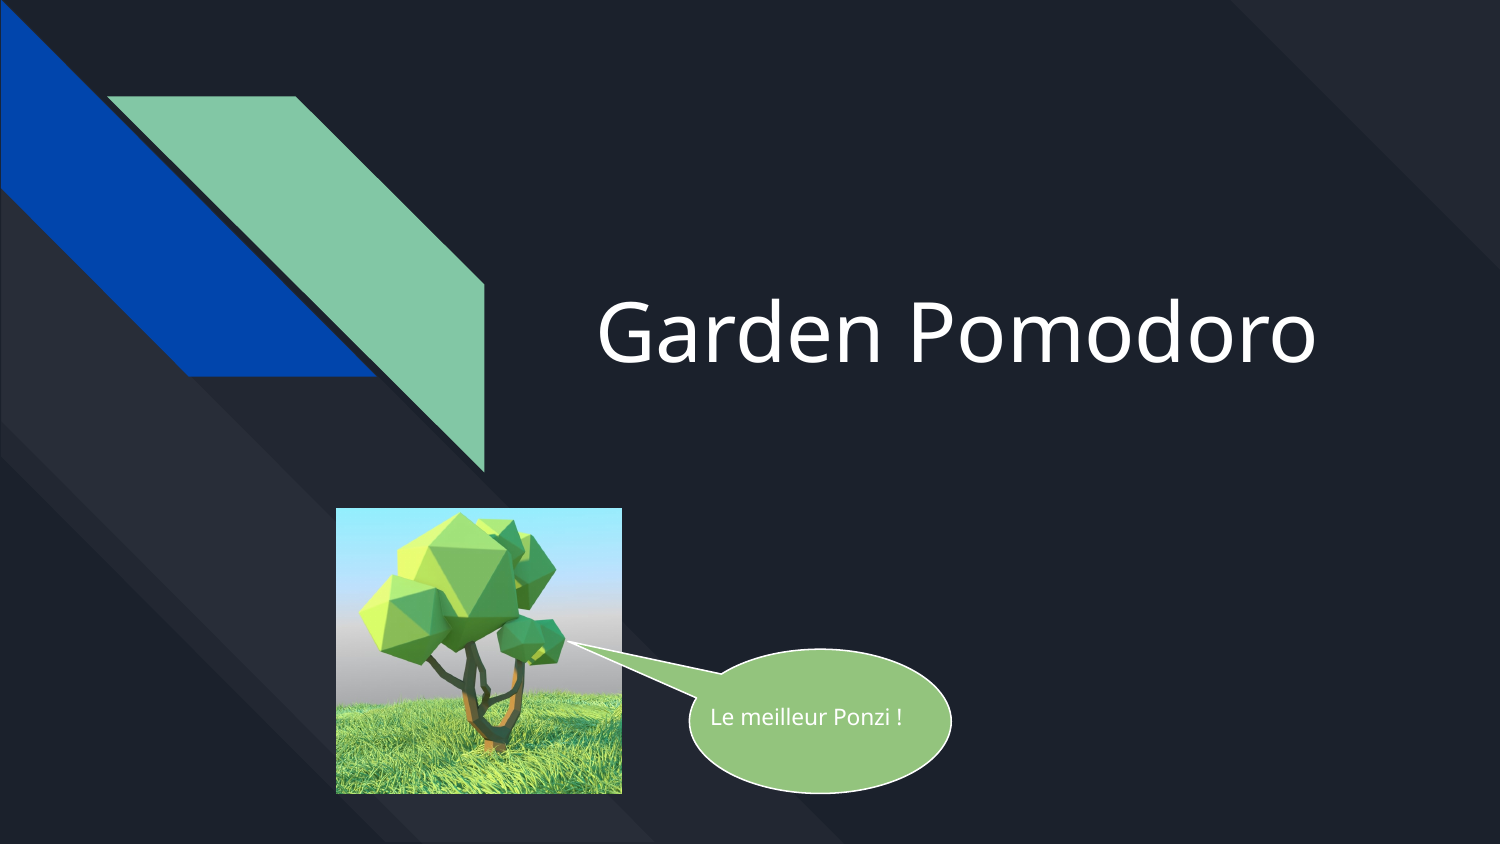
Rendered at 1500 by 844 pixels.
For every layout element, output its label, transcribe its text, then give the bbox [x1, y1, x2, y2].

picture [336, 508, 622, 794]
text_box [723, 770, 917, 794]
text_box [627, 649, 935, 698]
subtitle Le meilleur Ponzi ! [695, 686, 952, 770]
text_box [689, 700, 695, 743]
title Garden Pomodoro [580, 258, 1404, 417]
